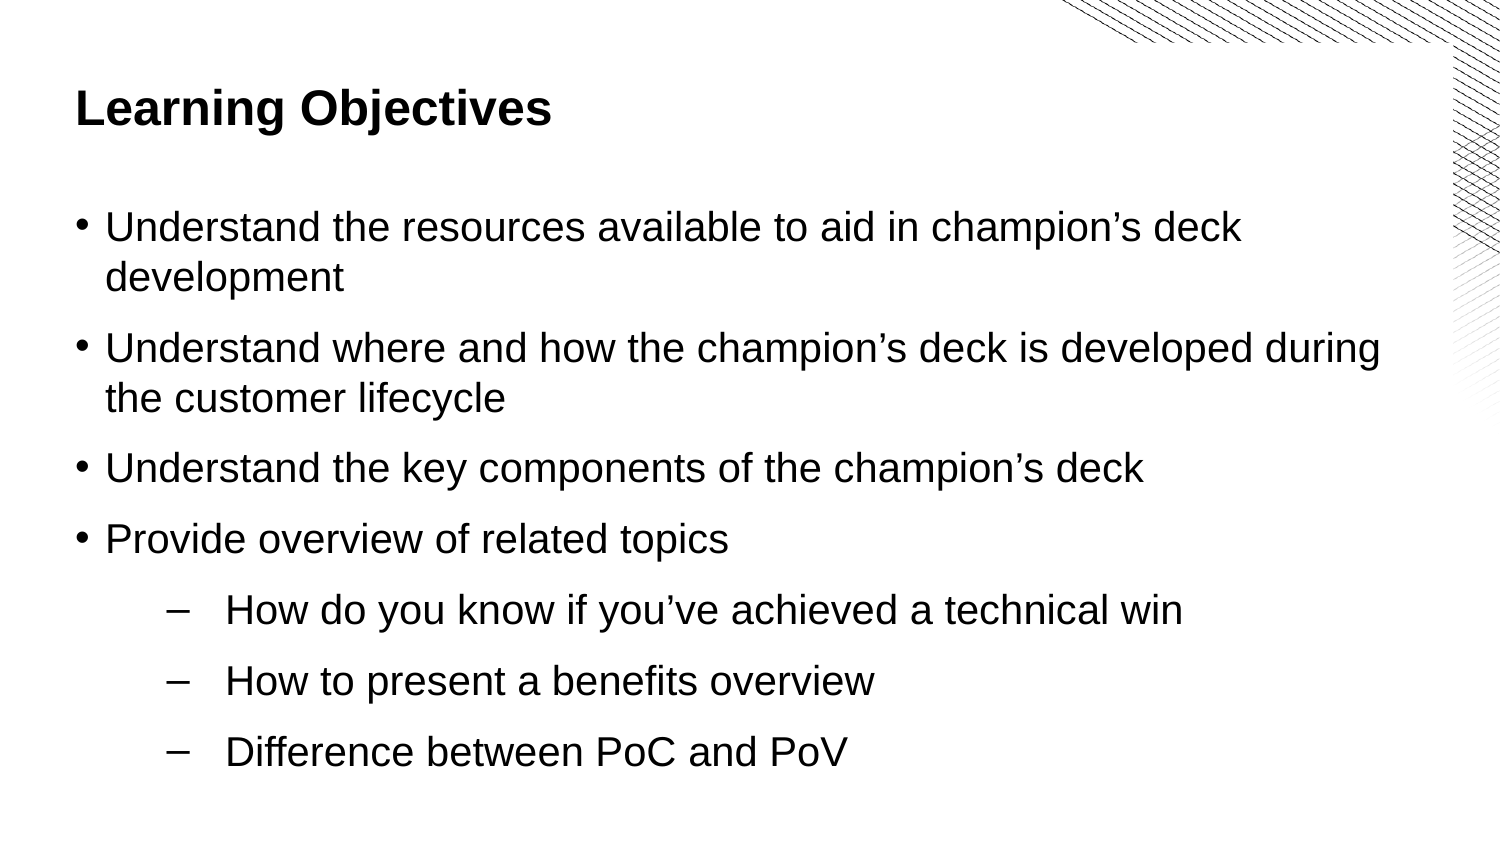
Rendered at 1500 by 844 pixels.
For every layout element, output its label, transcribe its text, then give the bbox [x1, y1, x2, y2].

list Understand the resources available to aid in champion’s deck development Understand where and how the champion’s deck is developed during the customer lifecycle Understand the key components of the champion’s deck Provide overview of related topics How do you know if you’ve achieved a technical win How to present a benefits overview Difference between PoC and PoV [75, 199, 1406, 536]
list Learning Objectives [75, 75, 1107, 136]
picture [1062, 0, 1500, 611]
